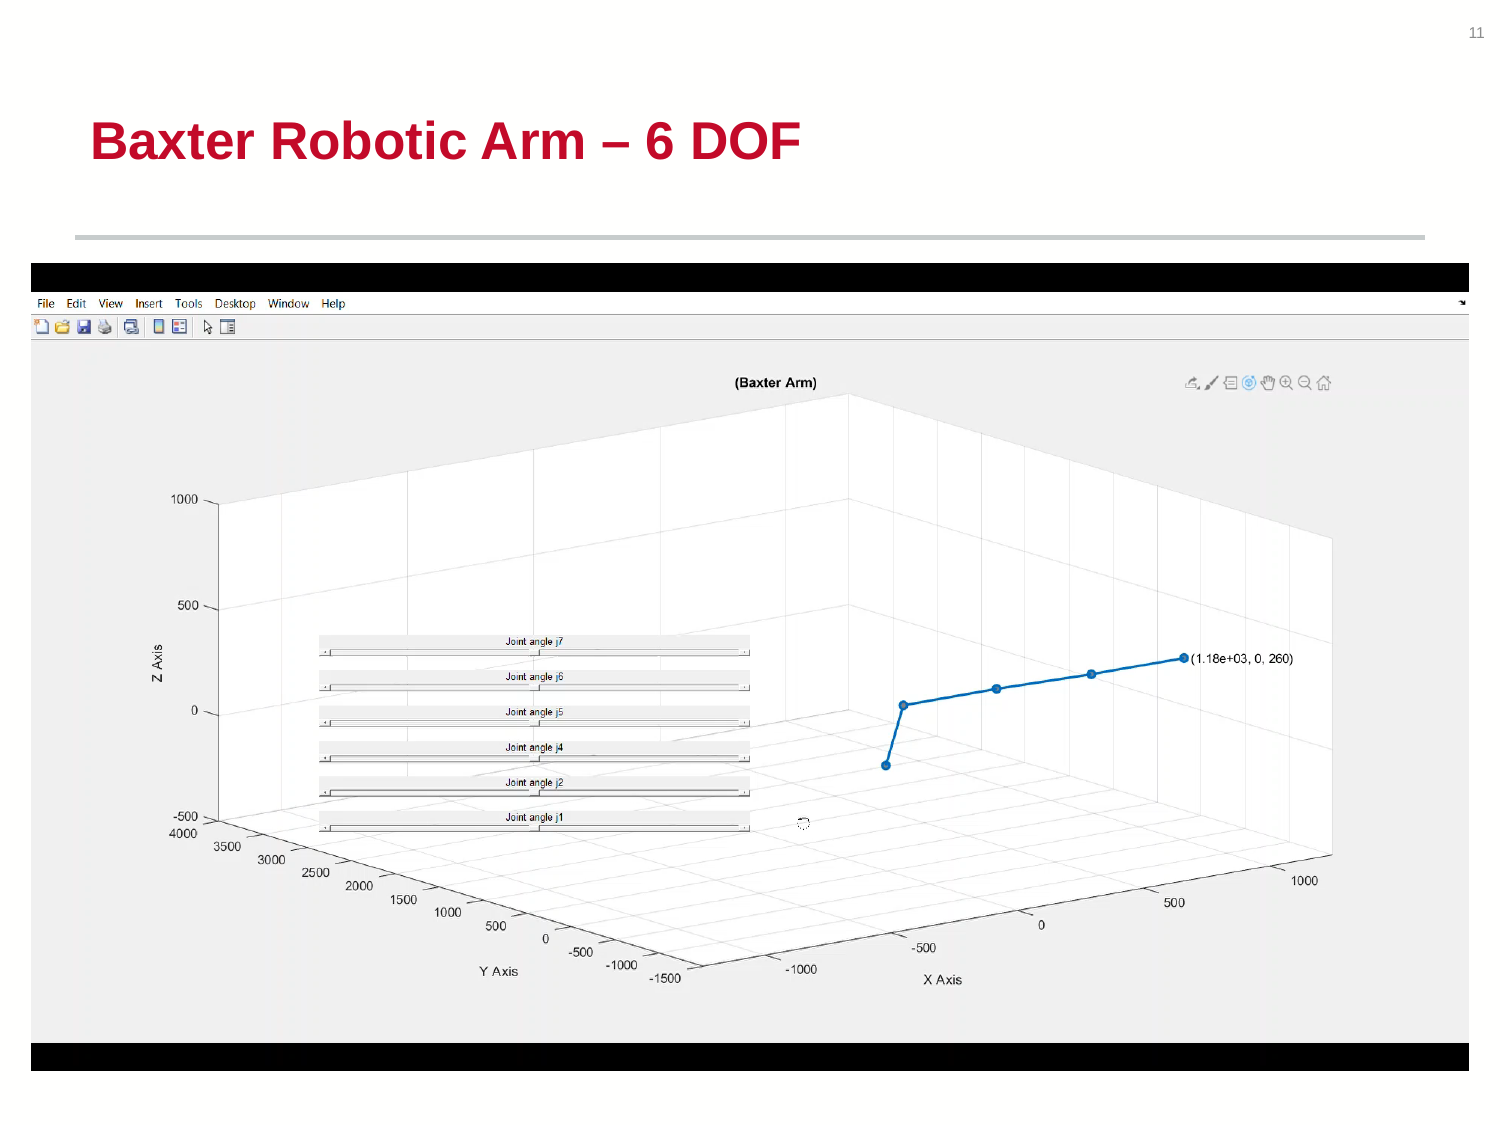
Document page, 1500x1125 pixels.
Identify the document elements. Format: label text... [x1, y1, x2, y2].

title Baxter Robotic Arm – 6 DOF [75, 45, 1425, 233]
slide_number 11 [1149, 2, 1500, 63]
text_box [30, 262, 1470, 1072]
